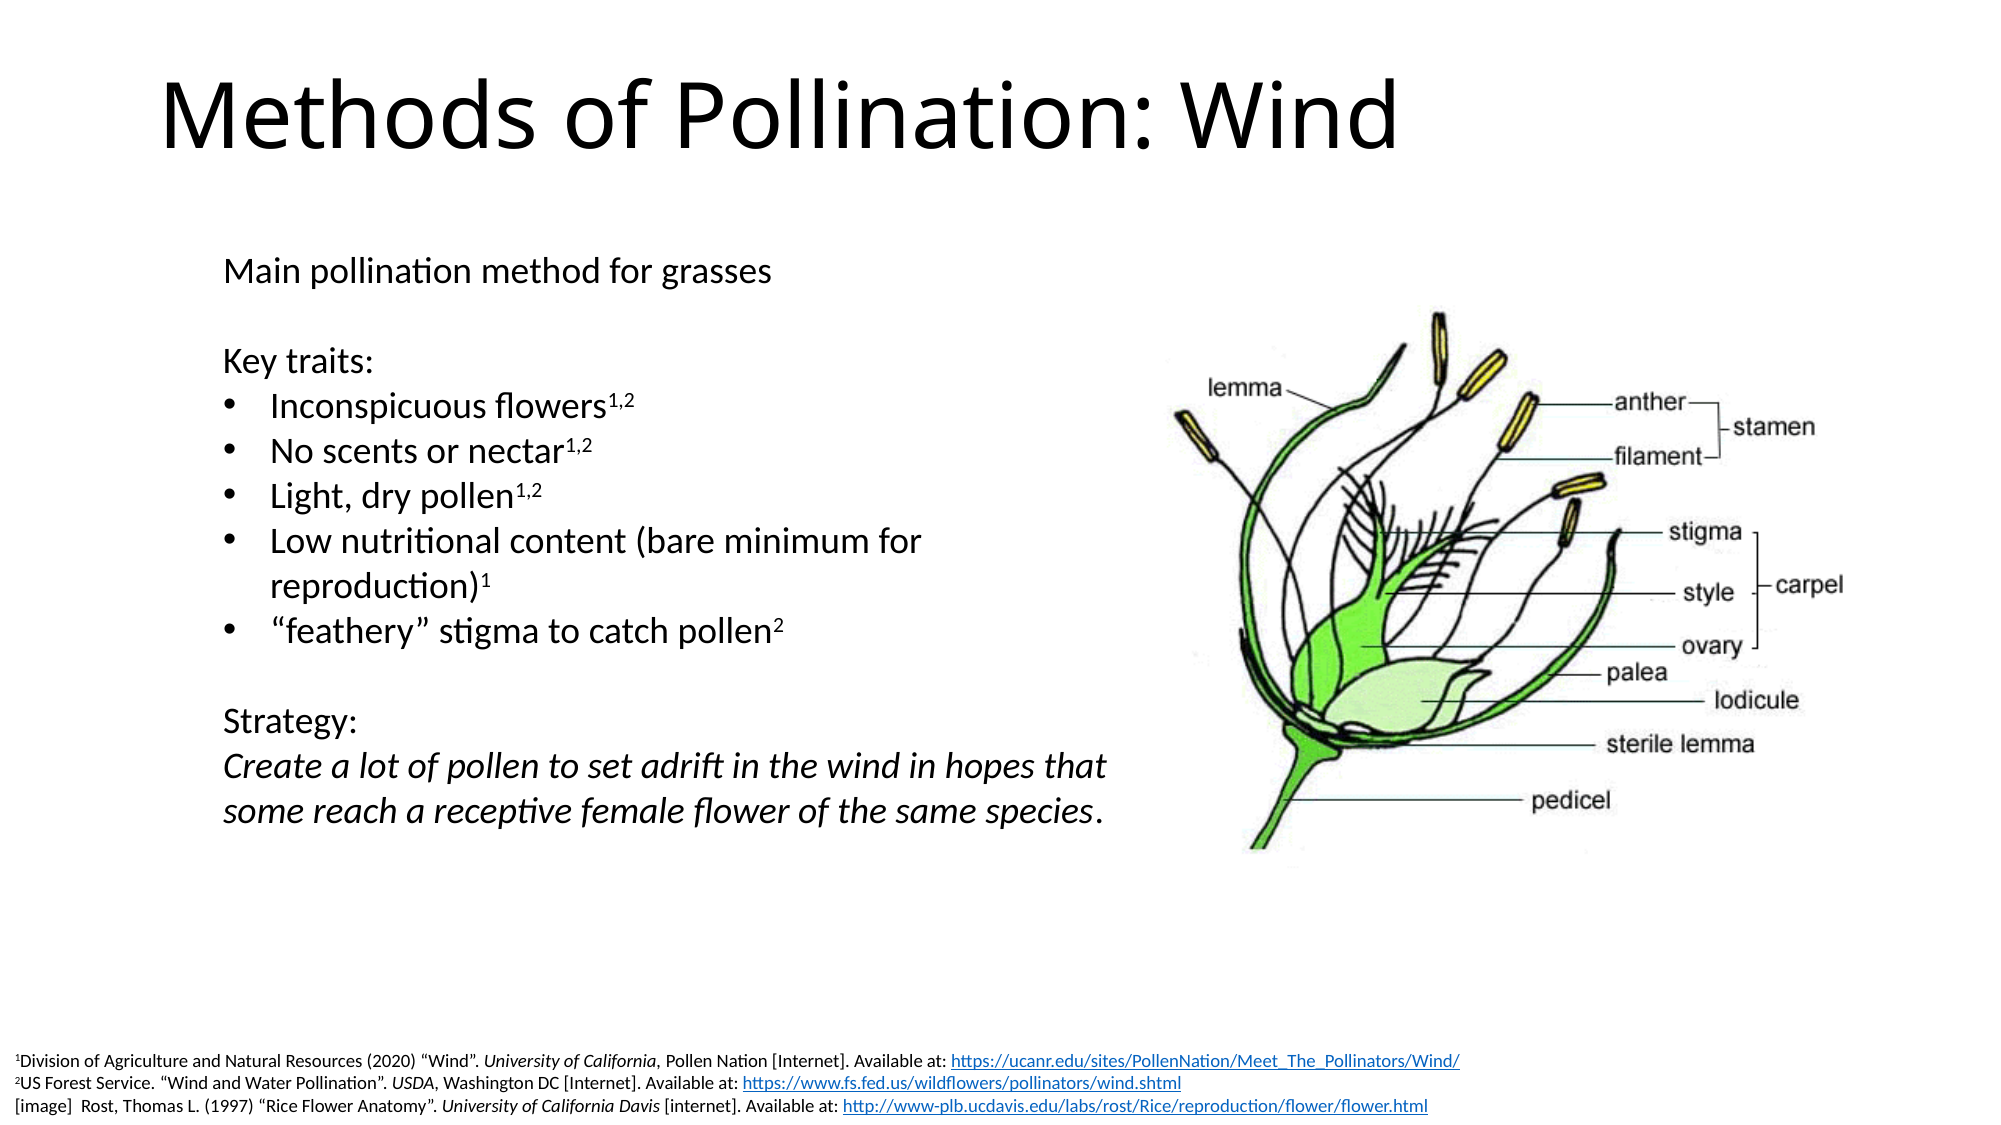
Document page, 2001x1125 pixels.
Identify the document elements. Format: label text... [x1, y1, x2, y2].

picture [1161, 279, 1893, 876]
text_box 1Division of Agriculture and Natural Resources (2020) “Wind”. University of California, Pollen Nation [Internet]. Available at: https://ucanr.edu/sites/PollenNation/Meet_The_Pollinators/Wind/ 2US Forest Service. “Wind and Water Pollination”. USDA, Washington DC [Internet]. Available at: https://www.fs.fed.us/wildflowers/pollinators/wind.shtml [image] Rost, Thomas L. (1997) “Rice Flower Anatomy”. University of California Davis [internet]. Available at: http://www-plb.ucdavis.edu/labs/rost/Rice/reproduction/flower/flower.html [0, 1041, 2000, 1124]
text_box Main pollination method for grasses Key traits: Inconspicuous flowers1,2 No scents or nectar1,2 Light, dry pollen1,2 Low nutritional content (bare minimum for reproduction)1 “feathery” stigma to catch pollen2 Strategy: Create a lot of pollen to set adrift in the wind in hopes that some reach a receptive female flower of the same species. [208, 238, 1123, 839]
text_box Methods of Pollination: Wind [143, 62, 1869, 280]
